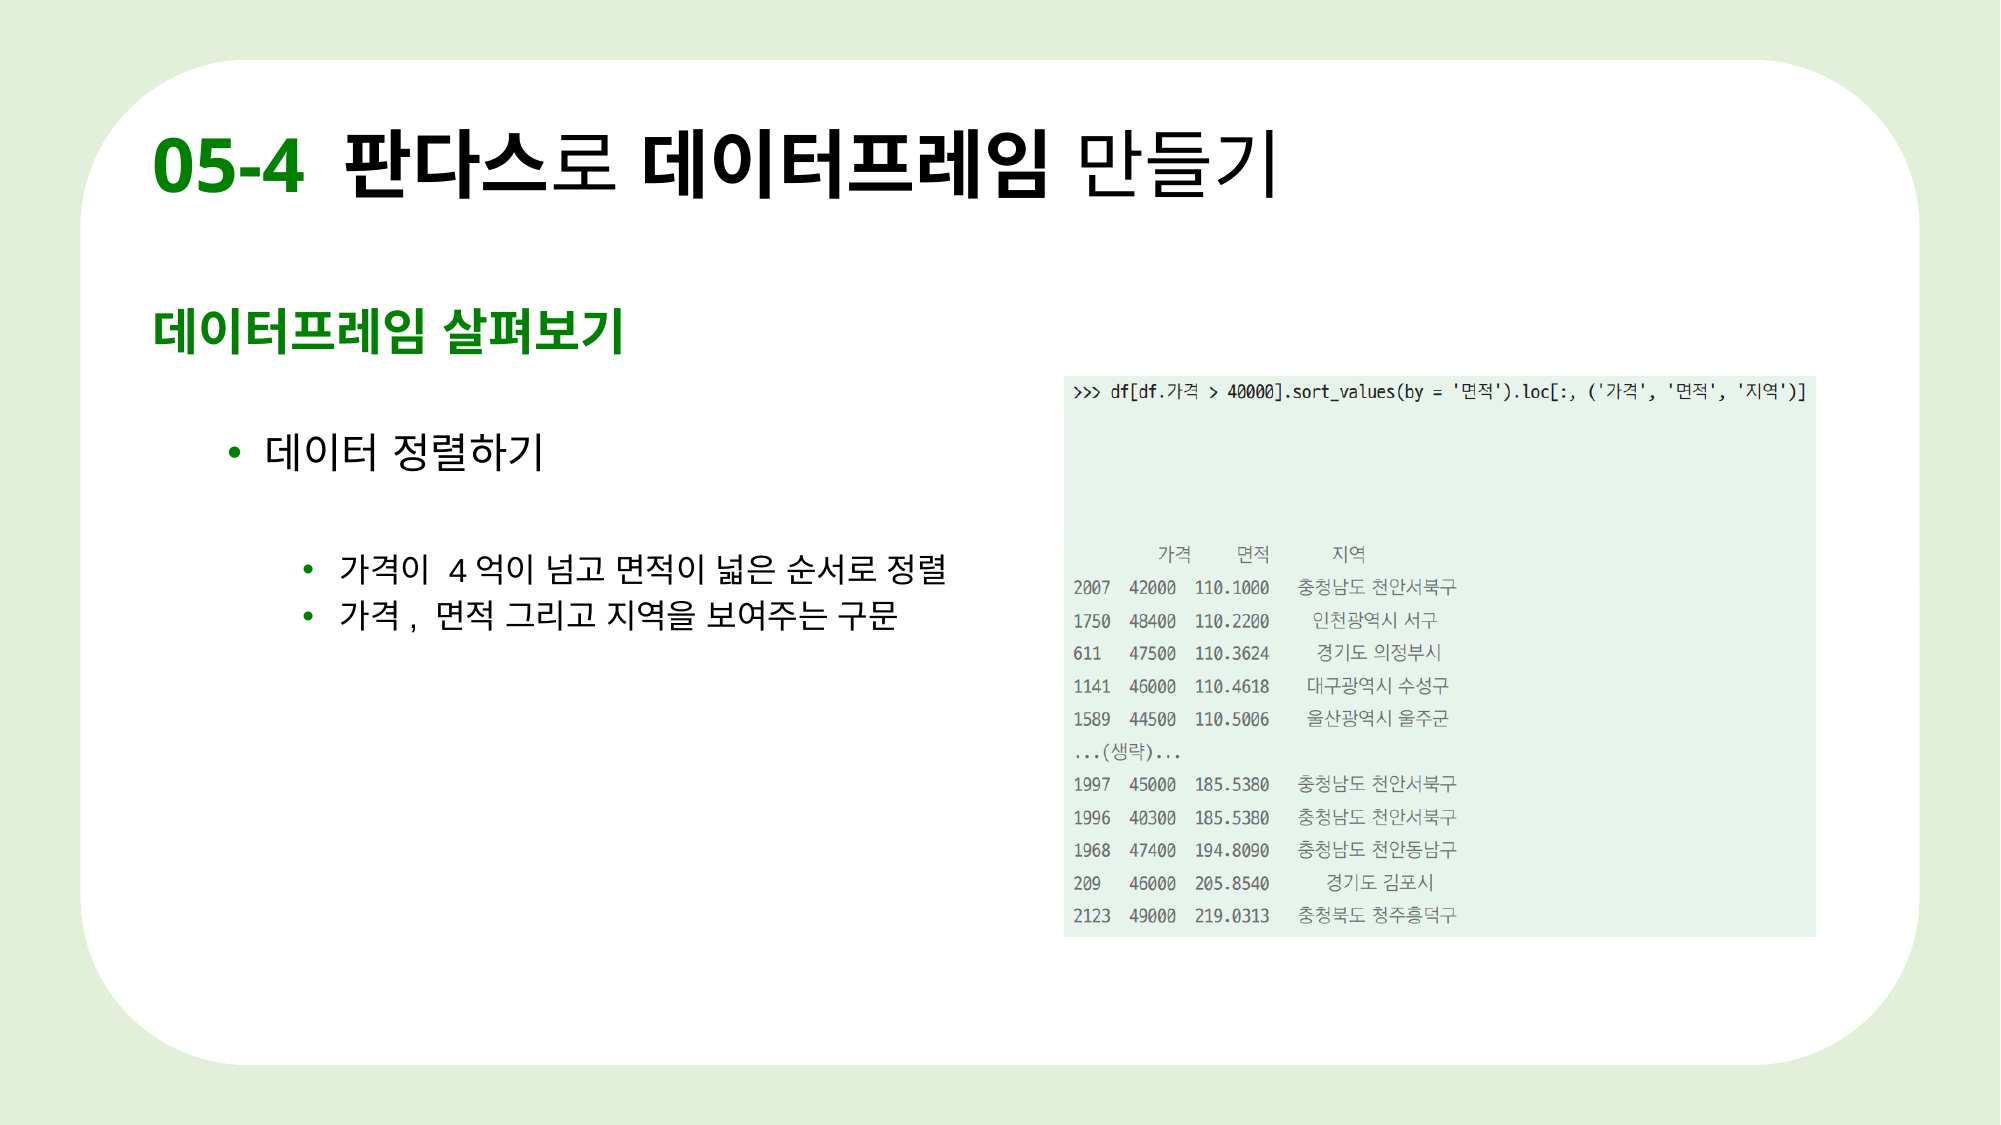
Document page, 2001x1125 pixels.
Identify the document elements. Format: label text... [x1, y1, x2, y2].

list 데이터프레임 살펴보기 데이터 정렬하기 가격이 4억이 넘고 면적이 넓은 순서로 정렬 가격, 면적 그리고 지역을 보여주는 구문 [137, 299, 1863, 1014]
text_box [1064, 376, 1816, 937]
title 05-4 판다스로 데이터프레임 만들기 [137, 59, 1863, 278]
